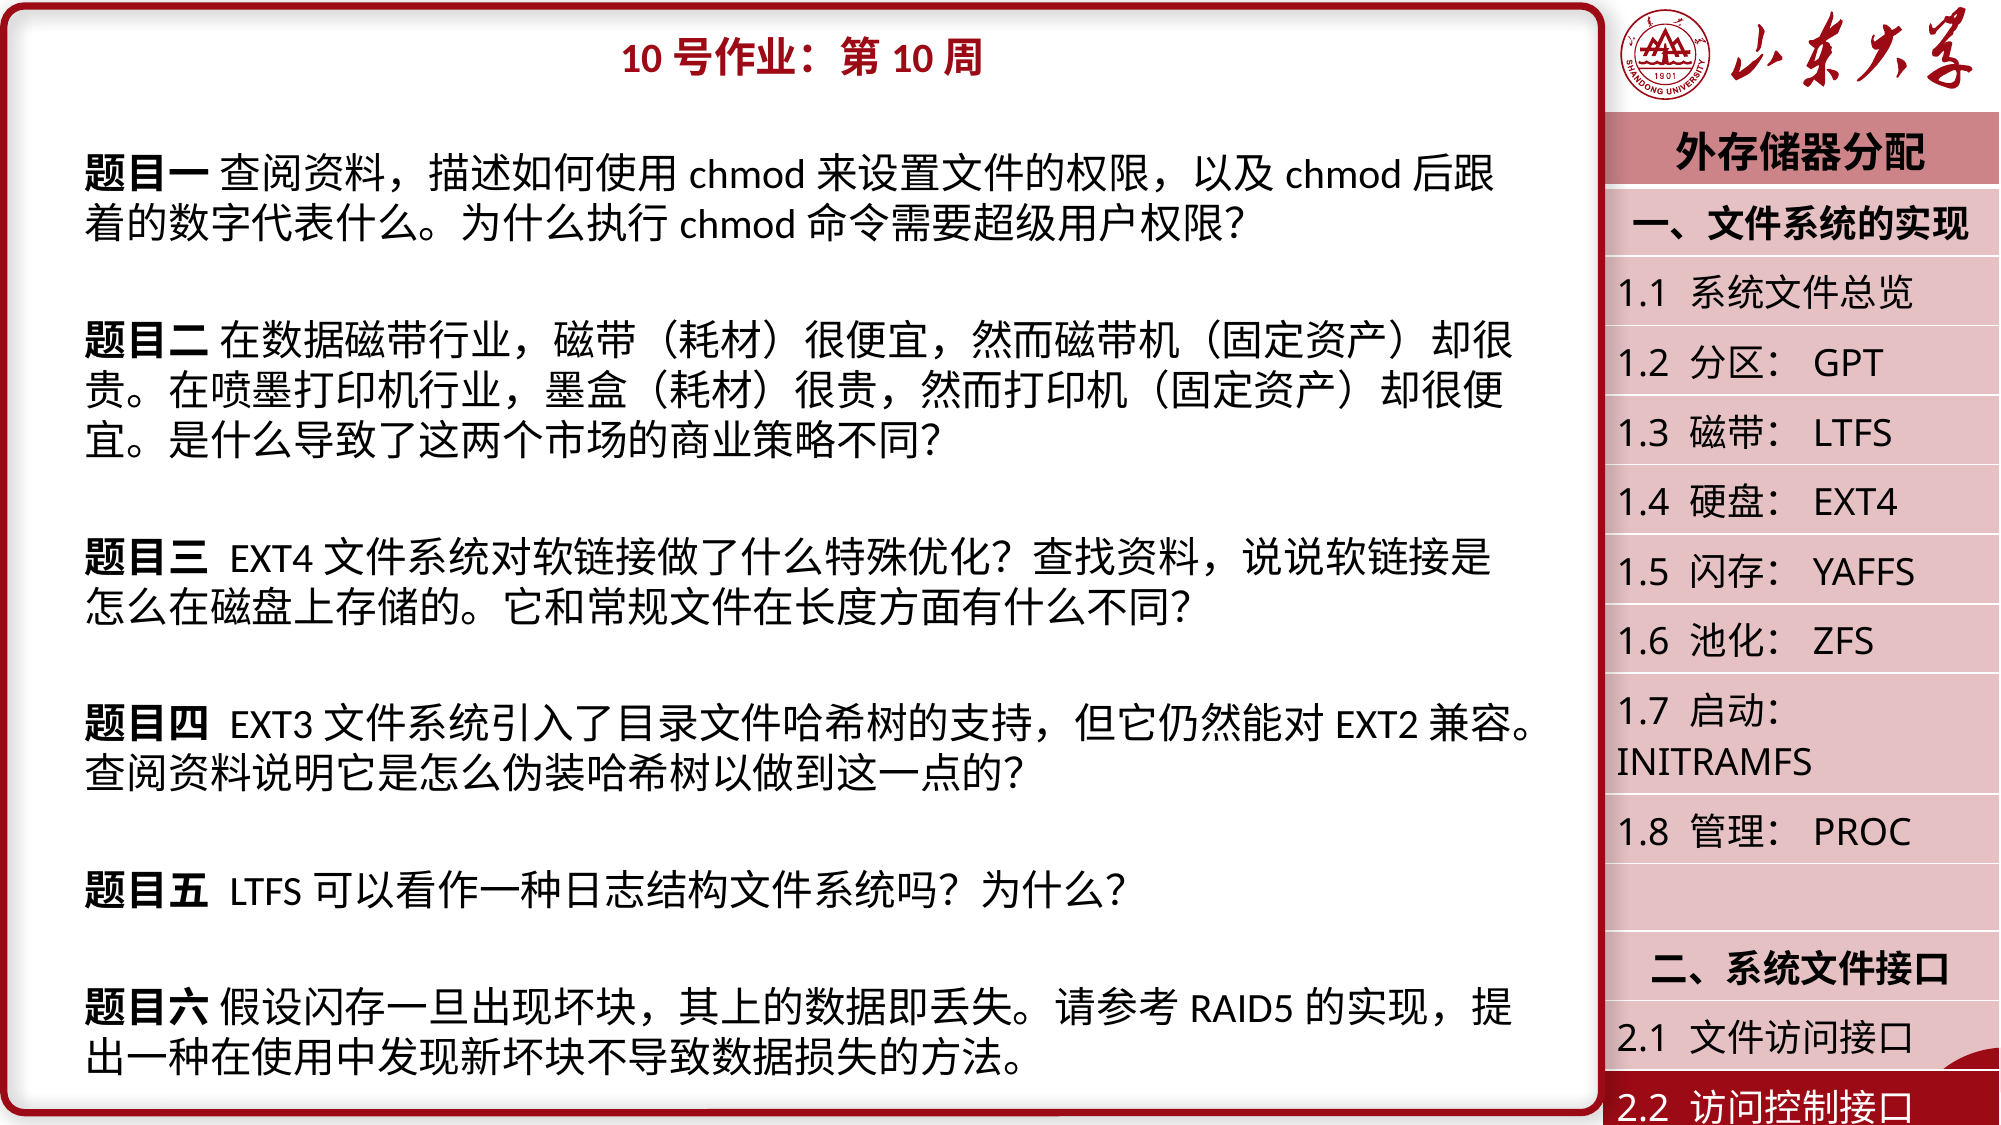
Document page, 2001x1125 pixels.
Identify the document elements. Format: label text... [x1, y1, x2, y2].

table_cell 1.2 分区：GPT [1618, 326, 1999, 394]
table_cell 1.8 管理：PROC [1618, 795, 1999, 863]
table_header 外存储器分配 [1618, 112, 1999, 184]
table_cell 2.1 文件访问接口 [1618, 1001, 1999, 1069]
table_cell 二、系统文件接口 [1618, 932, 1999, 1000]
table_cell 一、文件系统的实现 [1618, 189, 1999, 255]
table_cell 2.2 访问控制接口 [1603, 1071, 1999, 1125]
table_cell 1.7 启动：INITRAMFS [1618, 674, 1999, 793]
table_cell 1.4 硬盘：EXT4 [1618, 465, 1999, 533]
text_box [2, 4, 1603, 1114]
table_cell 1.1 系统文件总览 [1618, 257, 1999, 325]
text_box 10号作业：第10周 题目一 查阅资料，描述如何使用chmod来设置文件的权限，以及chmod后跟着的数字代表什么。为什么执行chmod命令需要超级用户权限？ 题目二 在数据磁带行业，磁带（耗材）很便宜，然而磁带机（固定资产）却很贵。在喷墨打印机行业，墨盒（耗材）很贵，然而打印机（固定资产）却很便宜。是什么导致了这两个市场的商业策略不同？ 题目三 EXT4文件系统对软链接做了什么特殊优化？查找资料，说说软链接是怎么在磁盘上存储的。它和常规文件在长度方面有什么不同？ 题目四 EXT3文件系统引入了目录文件哈希树的支持，但它仍然能对EXT2兼容。查阅资料说明它是怎么伪装哈希树以做到这一点的？ 题目五 LTFS可以看作一种日志结构文件系统吗？为什么？ 题目六 假设闪存一旦出现坏块，其上的数据即丢失。请参考RAID5的实现，提出一种在使用中发现新坏块不导致数据损失的方法。 [70, 23, 1536, 1089]
table_cell 1.6 池化：ZFS [1618, 605, 1999, 672]
table_cell 1.3 磁带：LTFS [1618, 396, 1999, 464]
table_cell 1.5 闪存：YAFFS [1618, 535, 1999, 603]
table_cell [1618, 864, 1999, 930]
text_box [1620, 5, 1977, 100]
